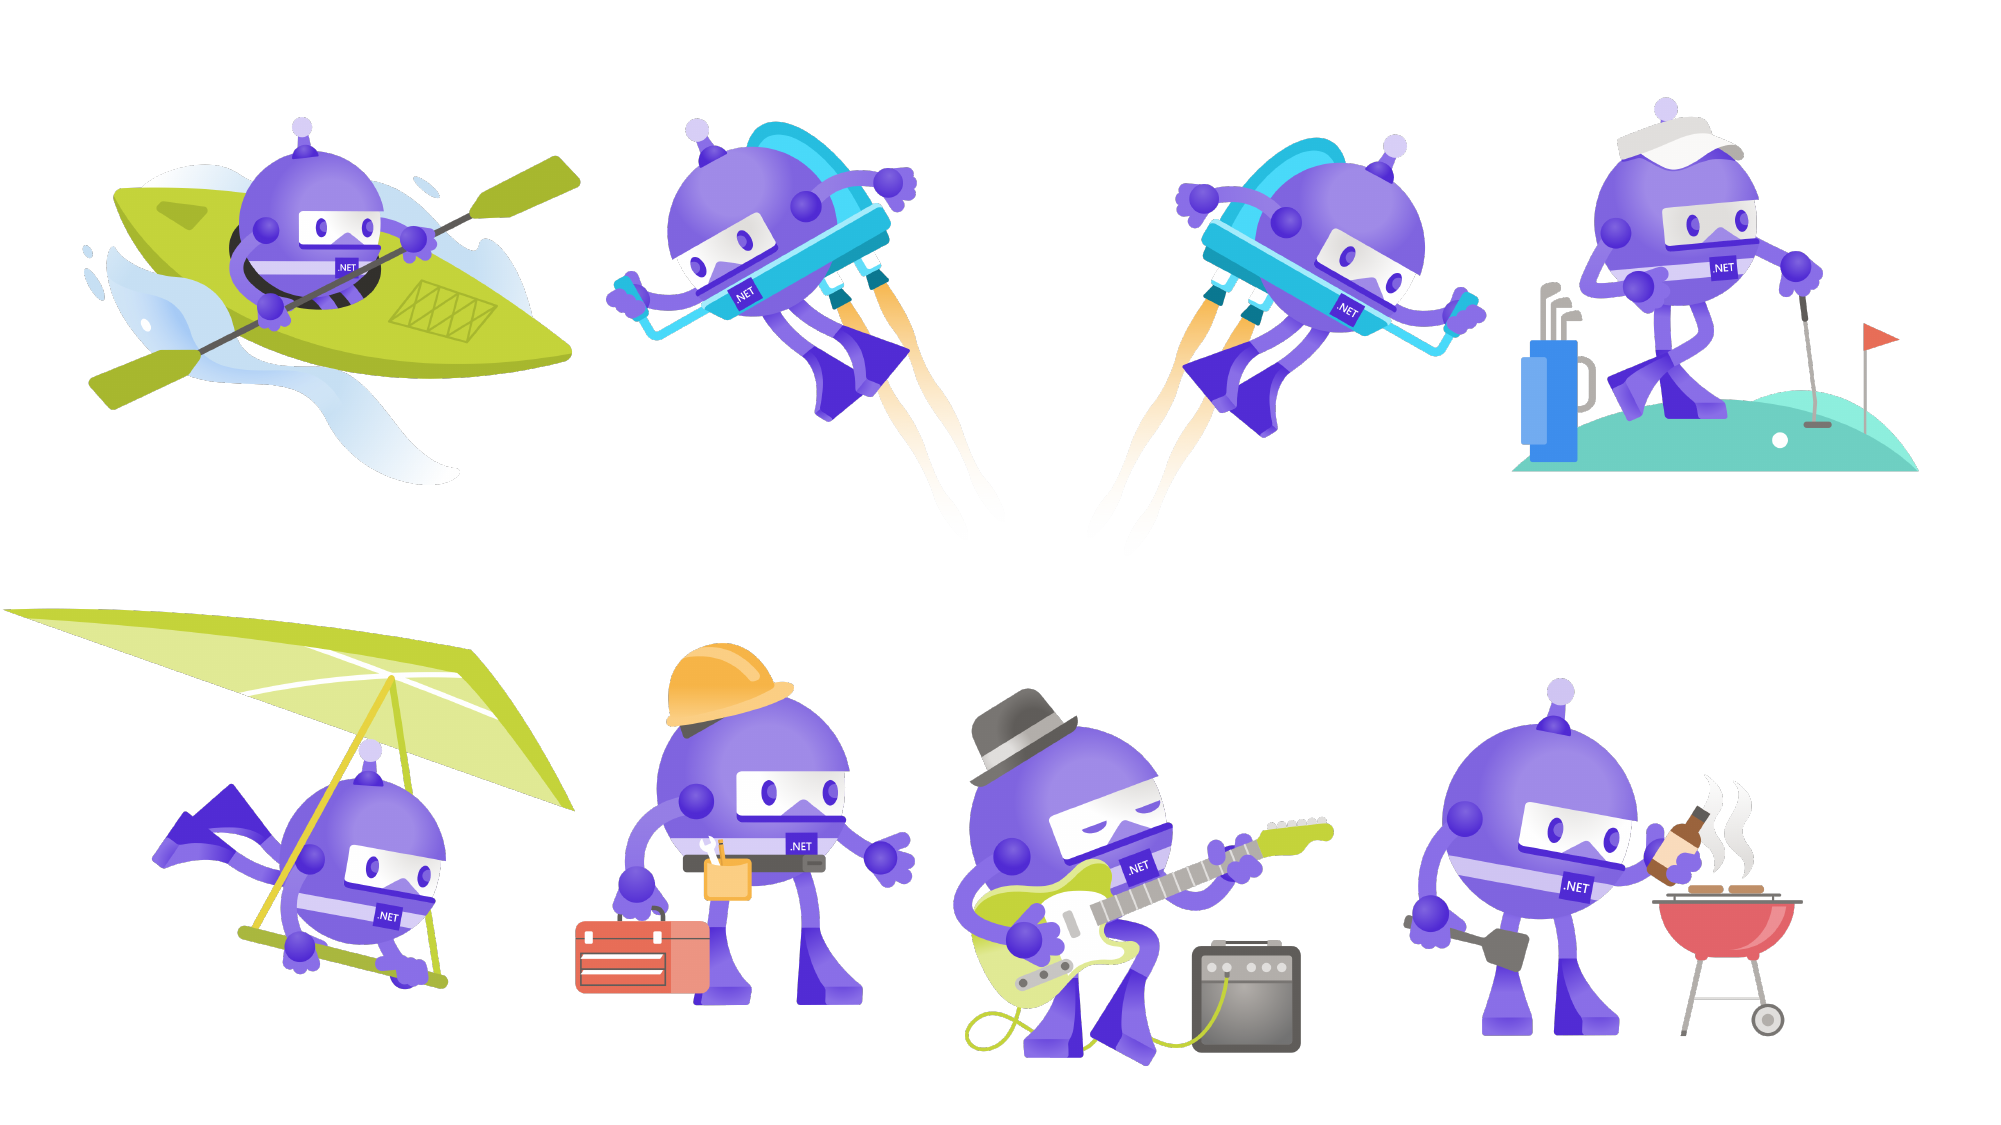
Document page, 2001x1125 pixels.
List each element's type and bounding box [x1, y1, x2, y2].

picture [953, 688, 1335, 1067]
picture [1403, 677, 1804, 1037]
picture [2, 608, 916, 1006]
picture [80, 96, 1920, 563]
